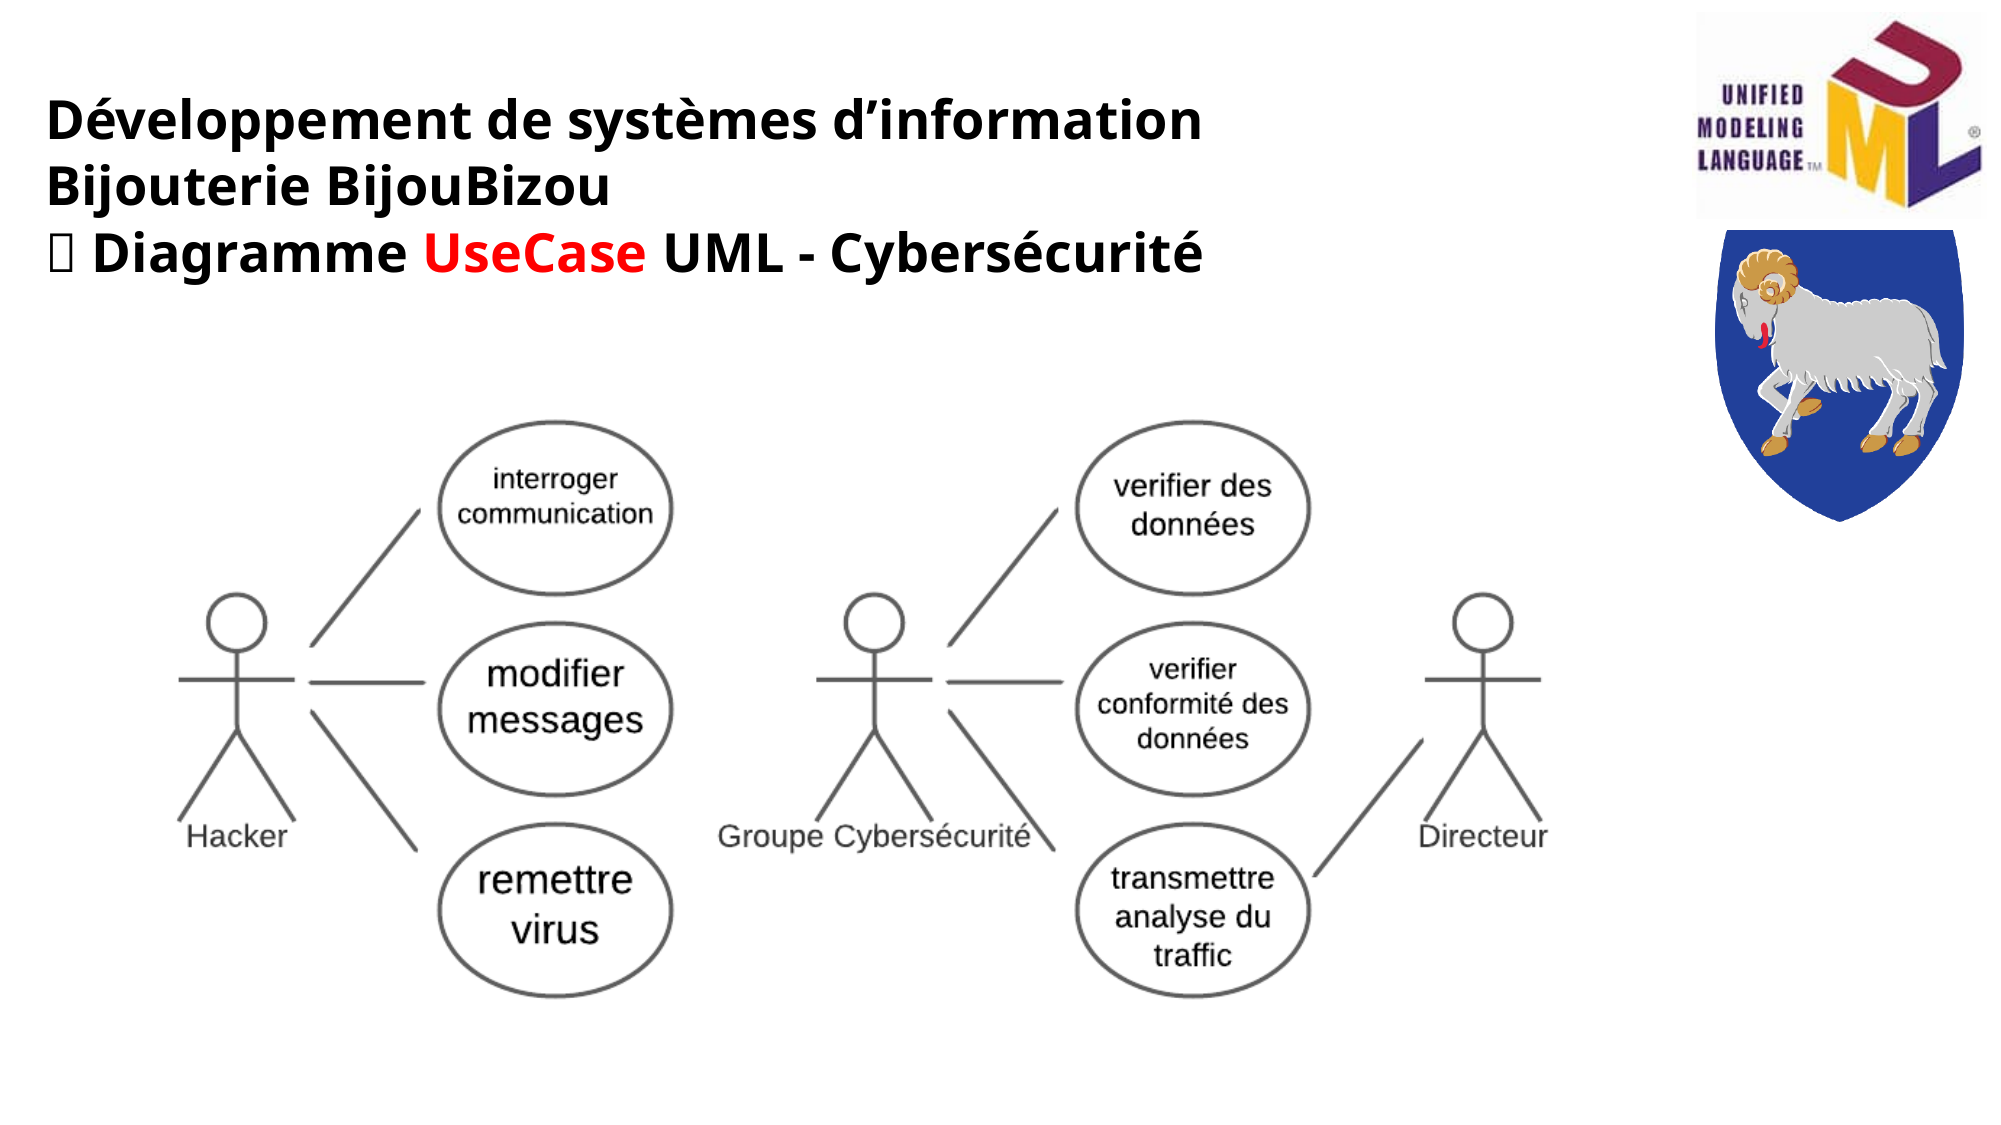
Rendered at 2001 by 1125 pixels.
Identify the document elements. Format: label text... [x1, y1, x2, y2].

picture [1692, 12, 1987, 220]
picture [4, 230, 1964, 1054]
title Développement de systèmes d’information Bijouterie BijouBizou  Diagramme UseCase UML - Cybersécurité [30, 77, 1863, 295]
